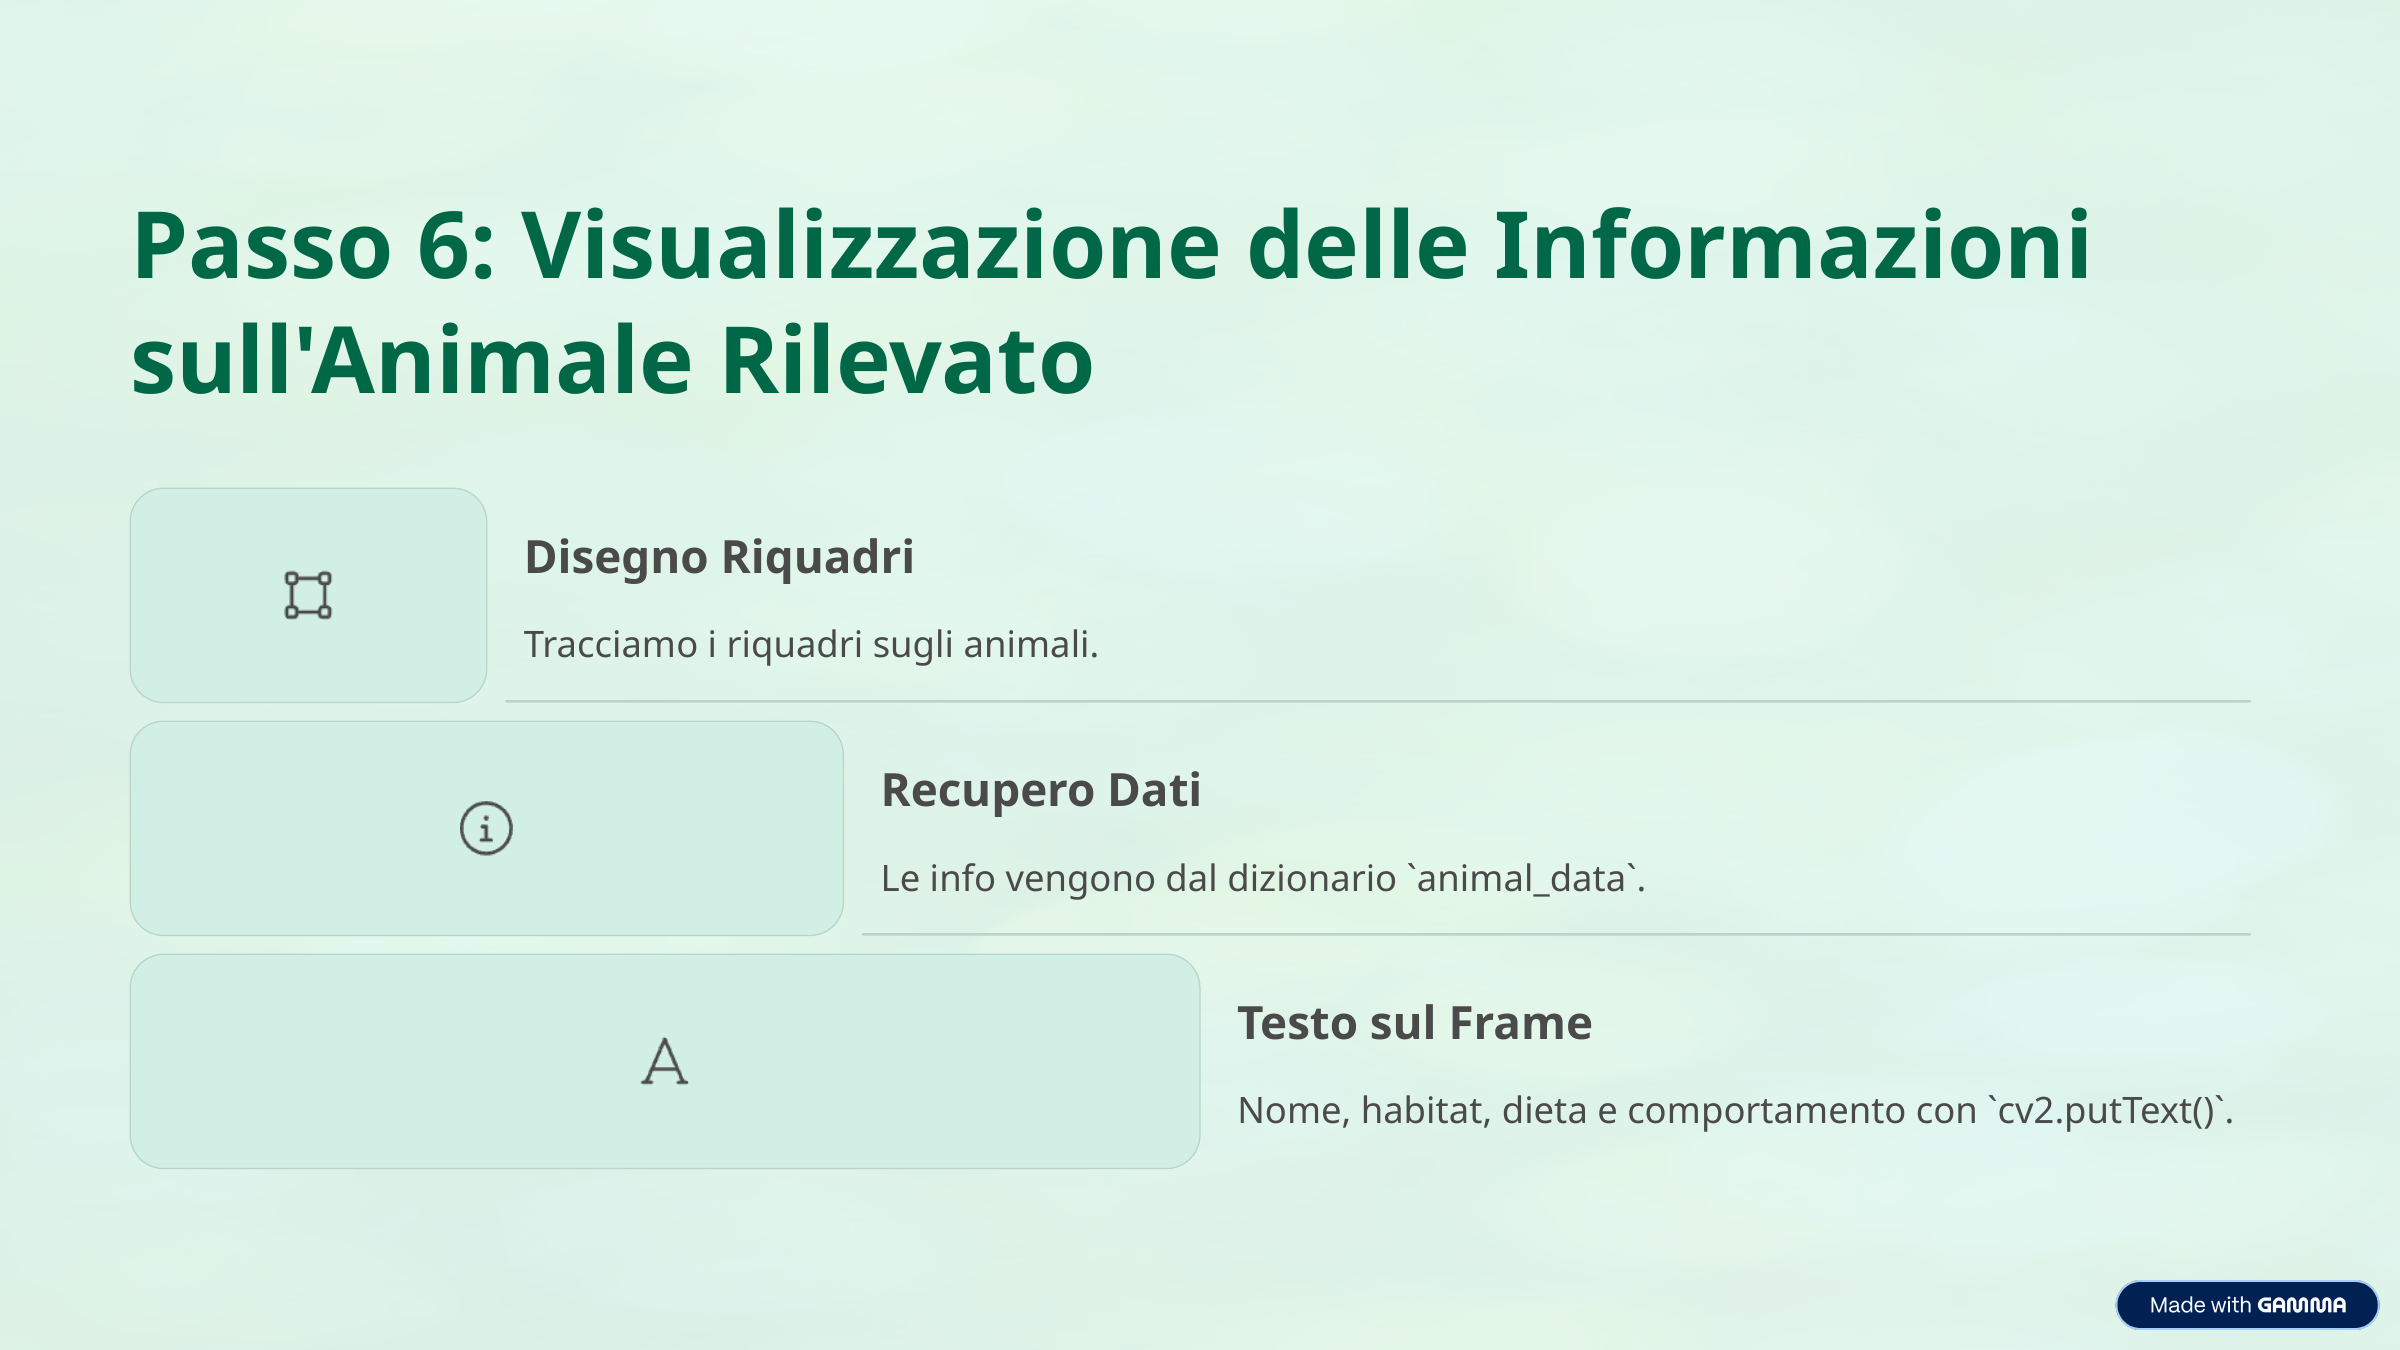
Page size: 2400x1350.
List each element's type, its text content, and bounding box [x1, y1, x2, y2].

text_box [130, 954, 1201, 1169]
text_box Testo sul Frame [1237, 991, 1703, 1050]
picture [460, 795, 513, 862]
text_box [130, 721, 844, 936]
text_box Tracciamo i riquadri sugli animali. [523, 605, 1085, 666]
picture [638, 1028, 692, 1095]
text_box [130, 488, 487, 703]
picture [2106, 1271, 2389, 1339]
text_box Disegno Riquadri [523, 525, 989, 584]
text_box Le info vengono dal dizionario `animal_data`. [880, 838, 1631, 899]
text_box Passo 6: Visualizzazione delle Informazioni sull'Animale Rilevato [130, 181, 2270, 414]
picture [282, 562, 335, 629]
text_box Nome, habitat, dieta e comportamento con `cv2.putText()`. [1237, 1071, 2211, 1132]
text_box Recupero Dati [880, 758, 1346, 817]
